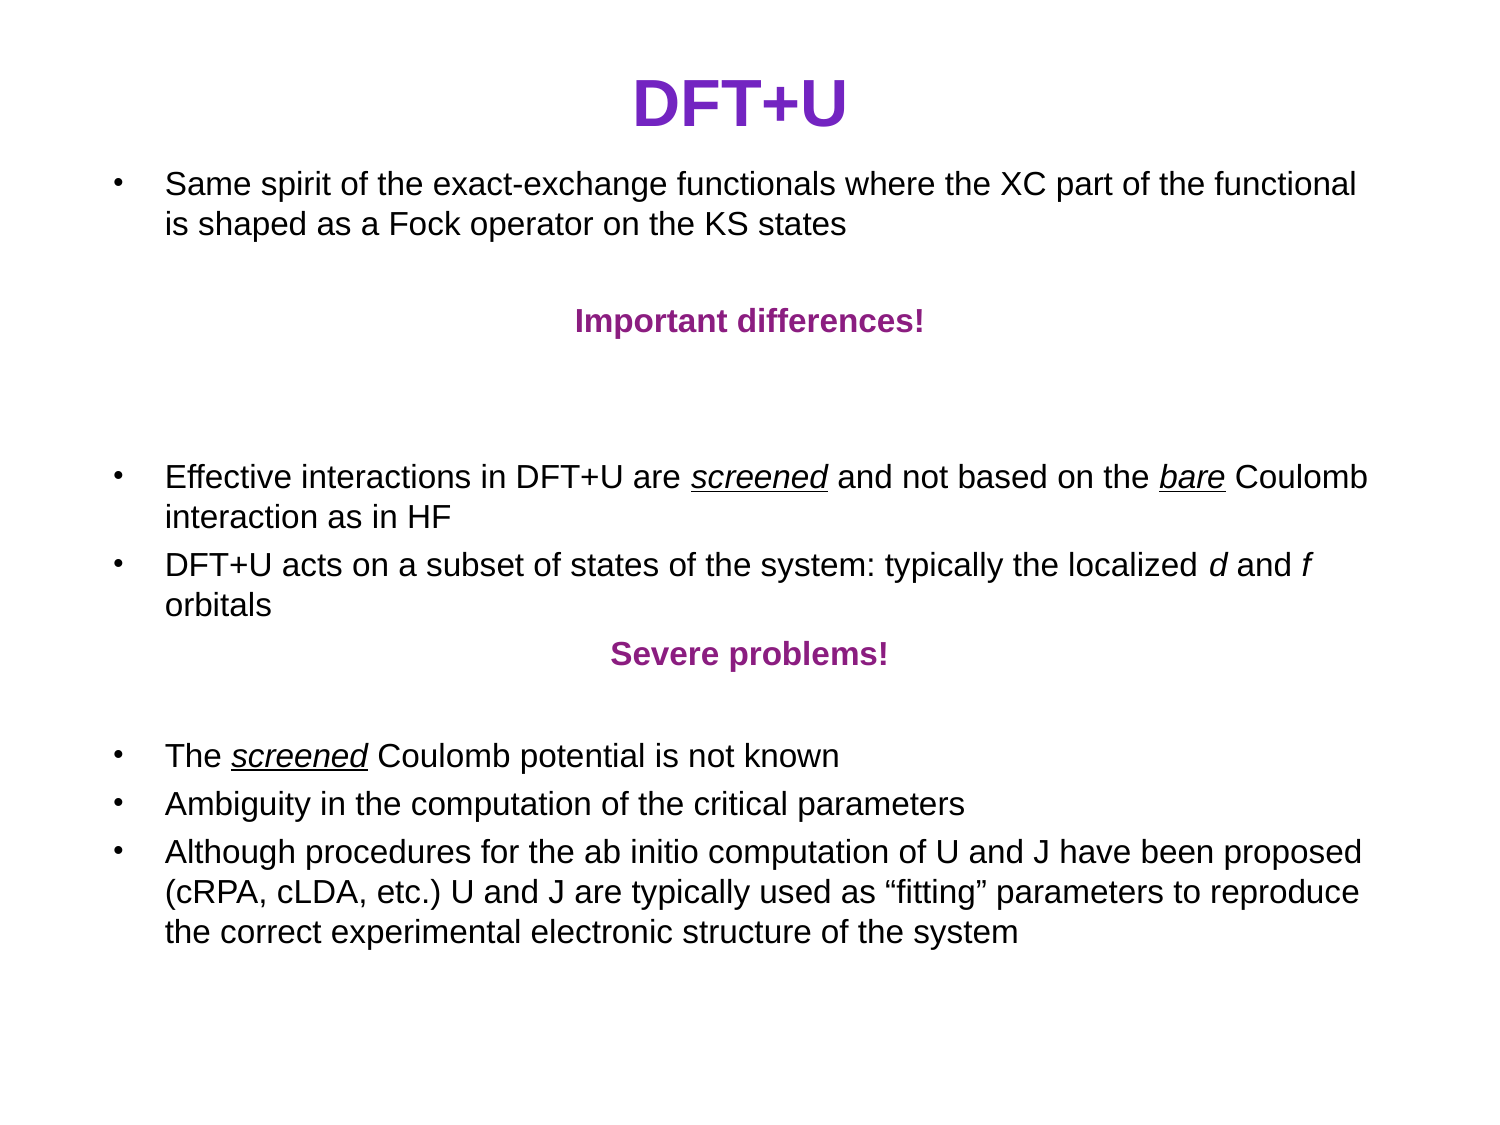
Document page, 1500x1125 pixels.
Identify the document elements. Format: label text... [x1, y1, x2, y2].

title DFT+U [111, 49, 1388, 151]
list Same spirit of the exact-exchange functionals where the XC part of the functional is shaped as a Fock operator on the KS states Important differences! Effective interactions in DFT+U are screened and not based on the bare Coulomb interaction as in HF DFT+U acts on a subset of states of the system: typically the localized d and f orbitals Severe problems! The screened Coulomb potential is not known Ambiguity in the computation of the critical parameters Although procedures for the ab initio computation of U and J have been proposed (cRPA, cLDA, etc.) U and J are typically used as “fitting” parameters to reproduce the correct experimental electronic structure of the system [111, 161, 1388, 1039]
